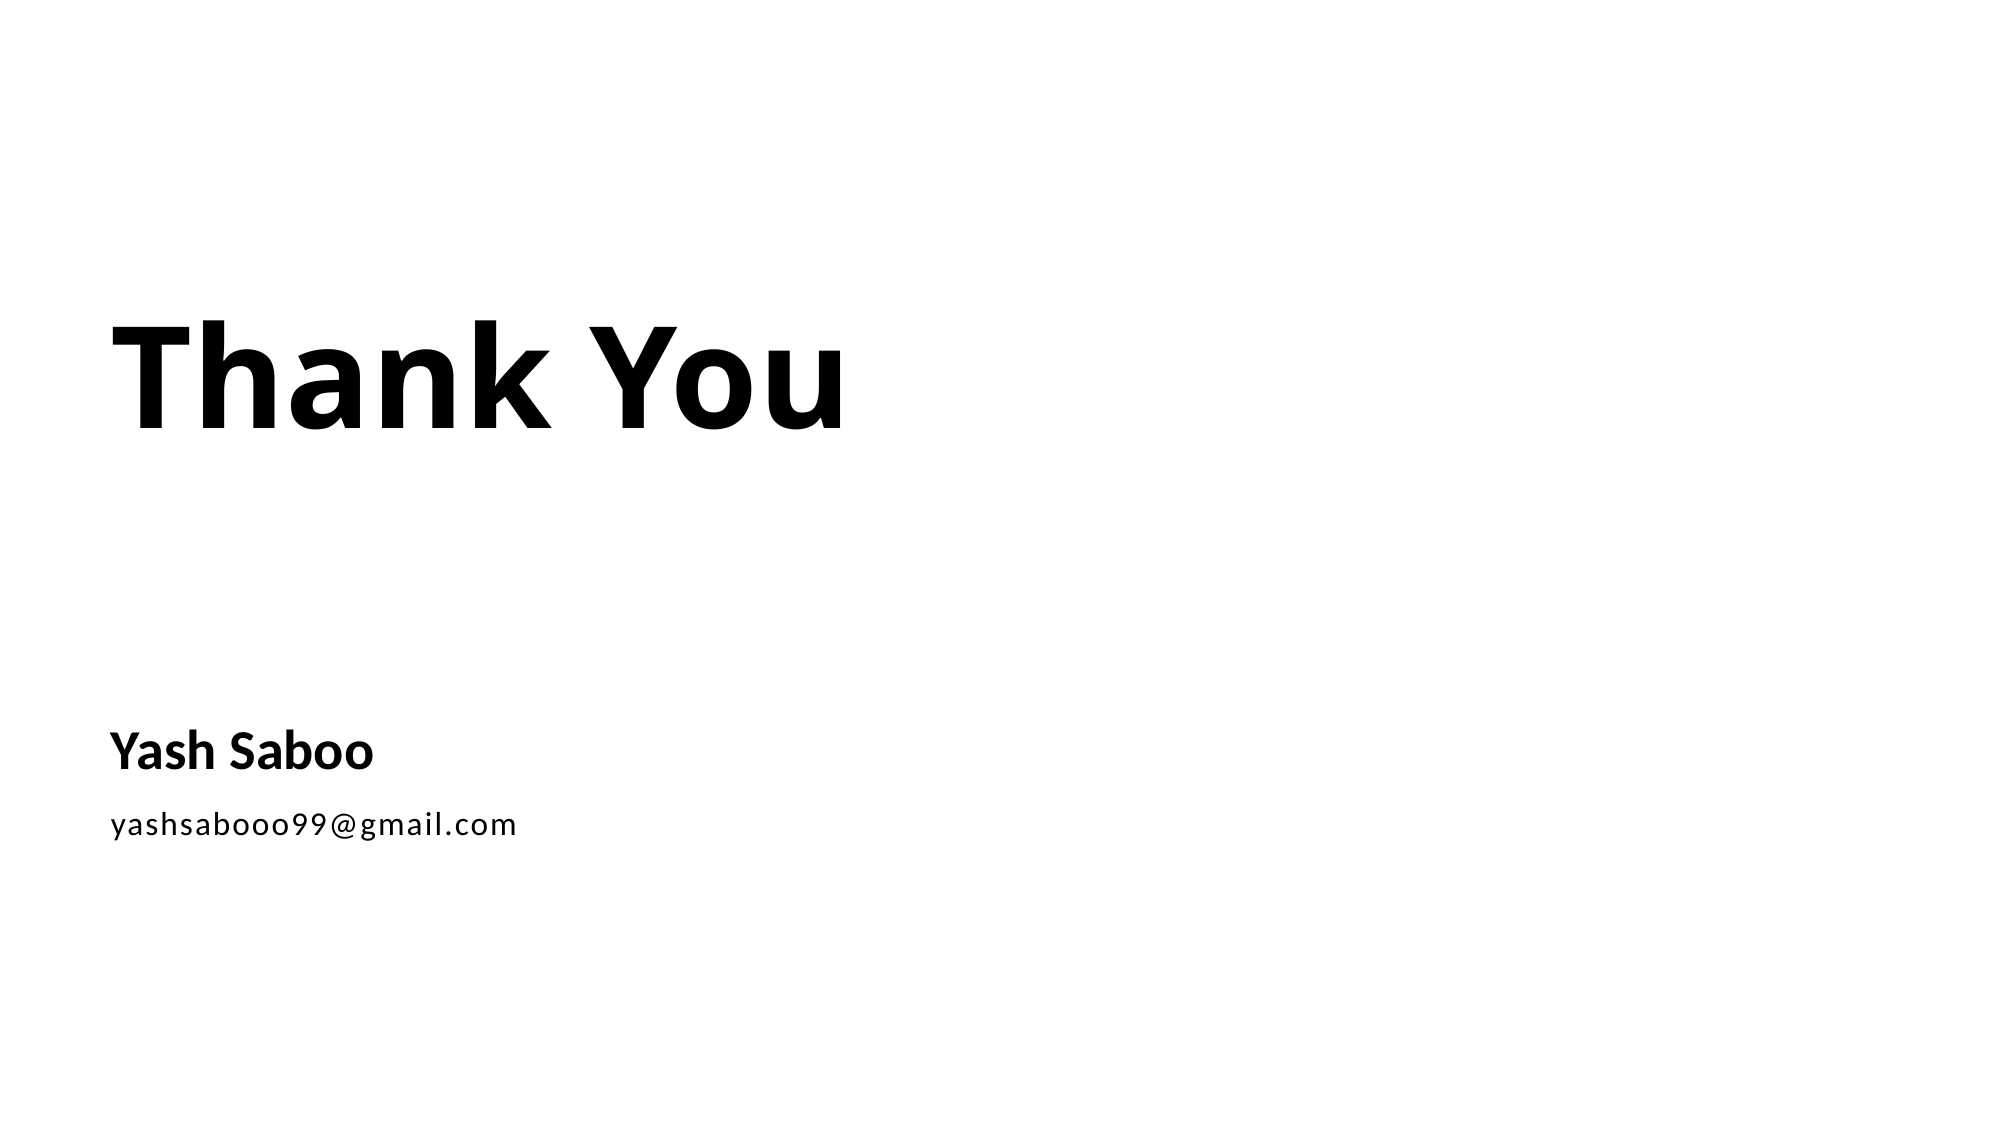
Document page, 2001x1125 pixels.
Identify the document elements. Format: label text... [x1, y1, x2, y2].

title Thank You [95, 298, 1916, 492]
subtitle Yash Saboo [95, 674, 572, 790]
list yashsabooo99@gmail.com [95, 802, 572, 874]
